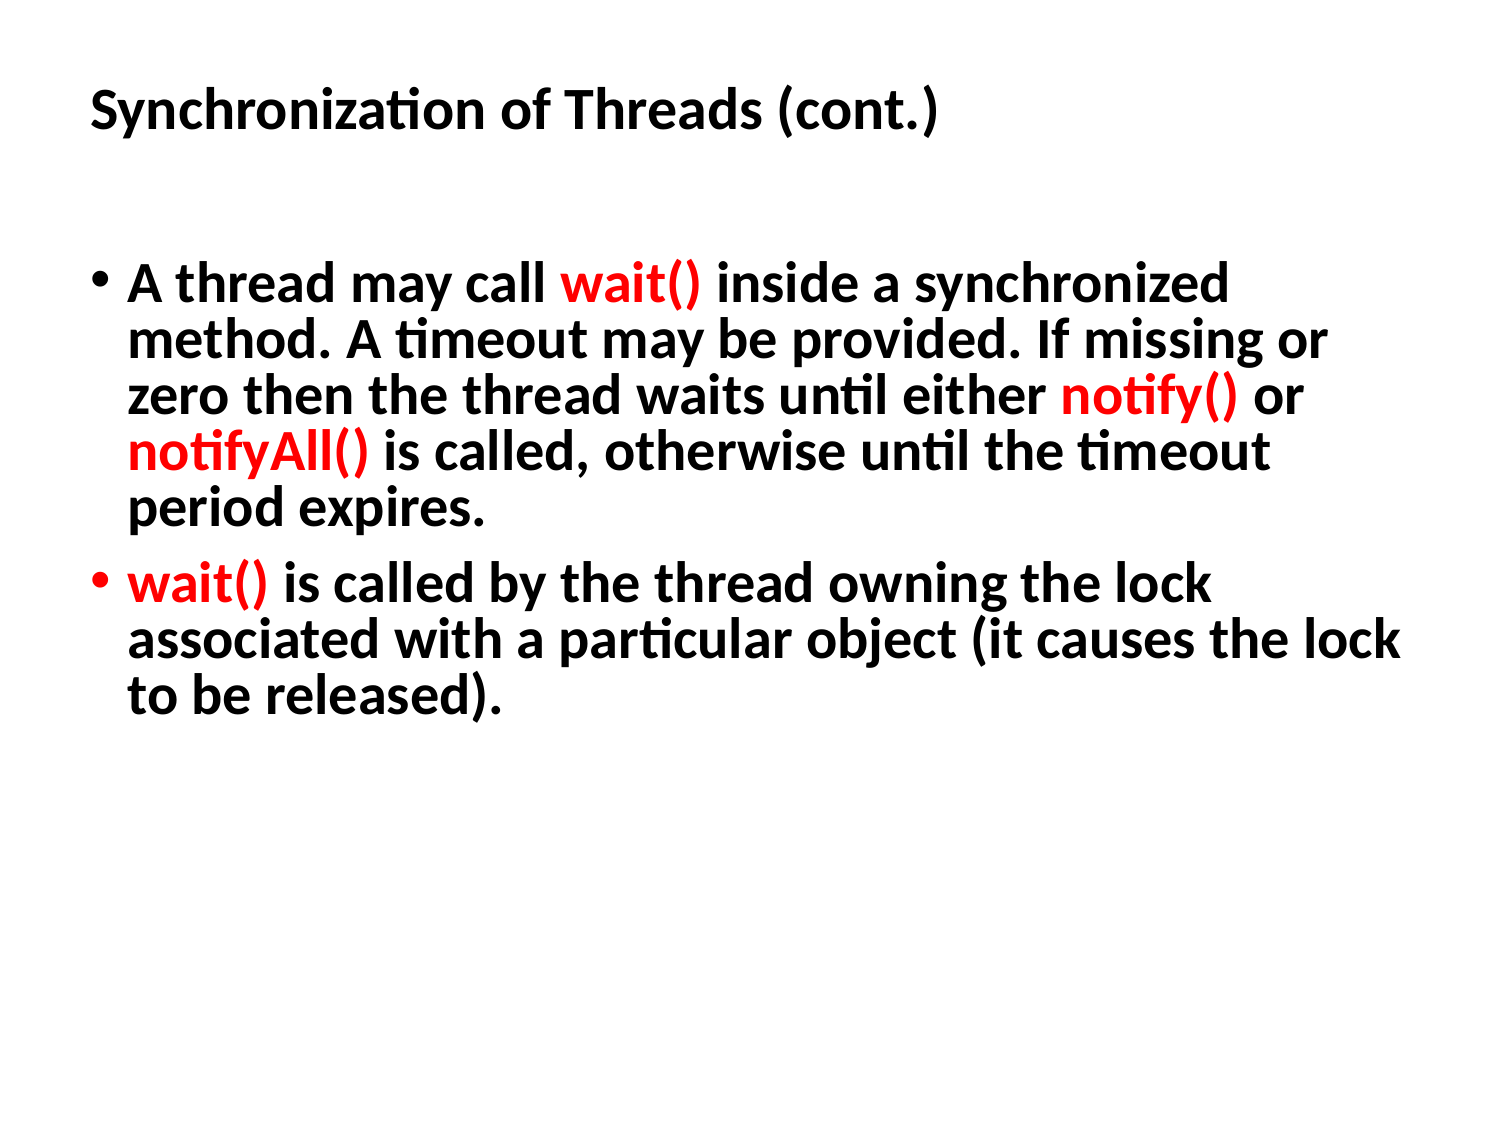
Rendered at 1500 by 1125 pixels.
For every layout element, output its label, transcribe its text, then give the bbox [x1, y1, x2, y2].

list A thread may call wait() inside a synchronized method. A timeout may be provided. If missing or zero then the thread waits until either notify() or notifyAll() is called, otherwise until the timeout period expires. wait() is called by the thread owning the lock associated with a particular object (it causes the lock to be released). [75, 249, 1425, 1030]
title Synchronization of Threads (cont.) [75, 70, 1425, 150]
